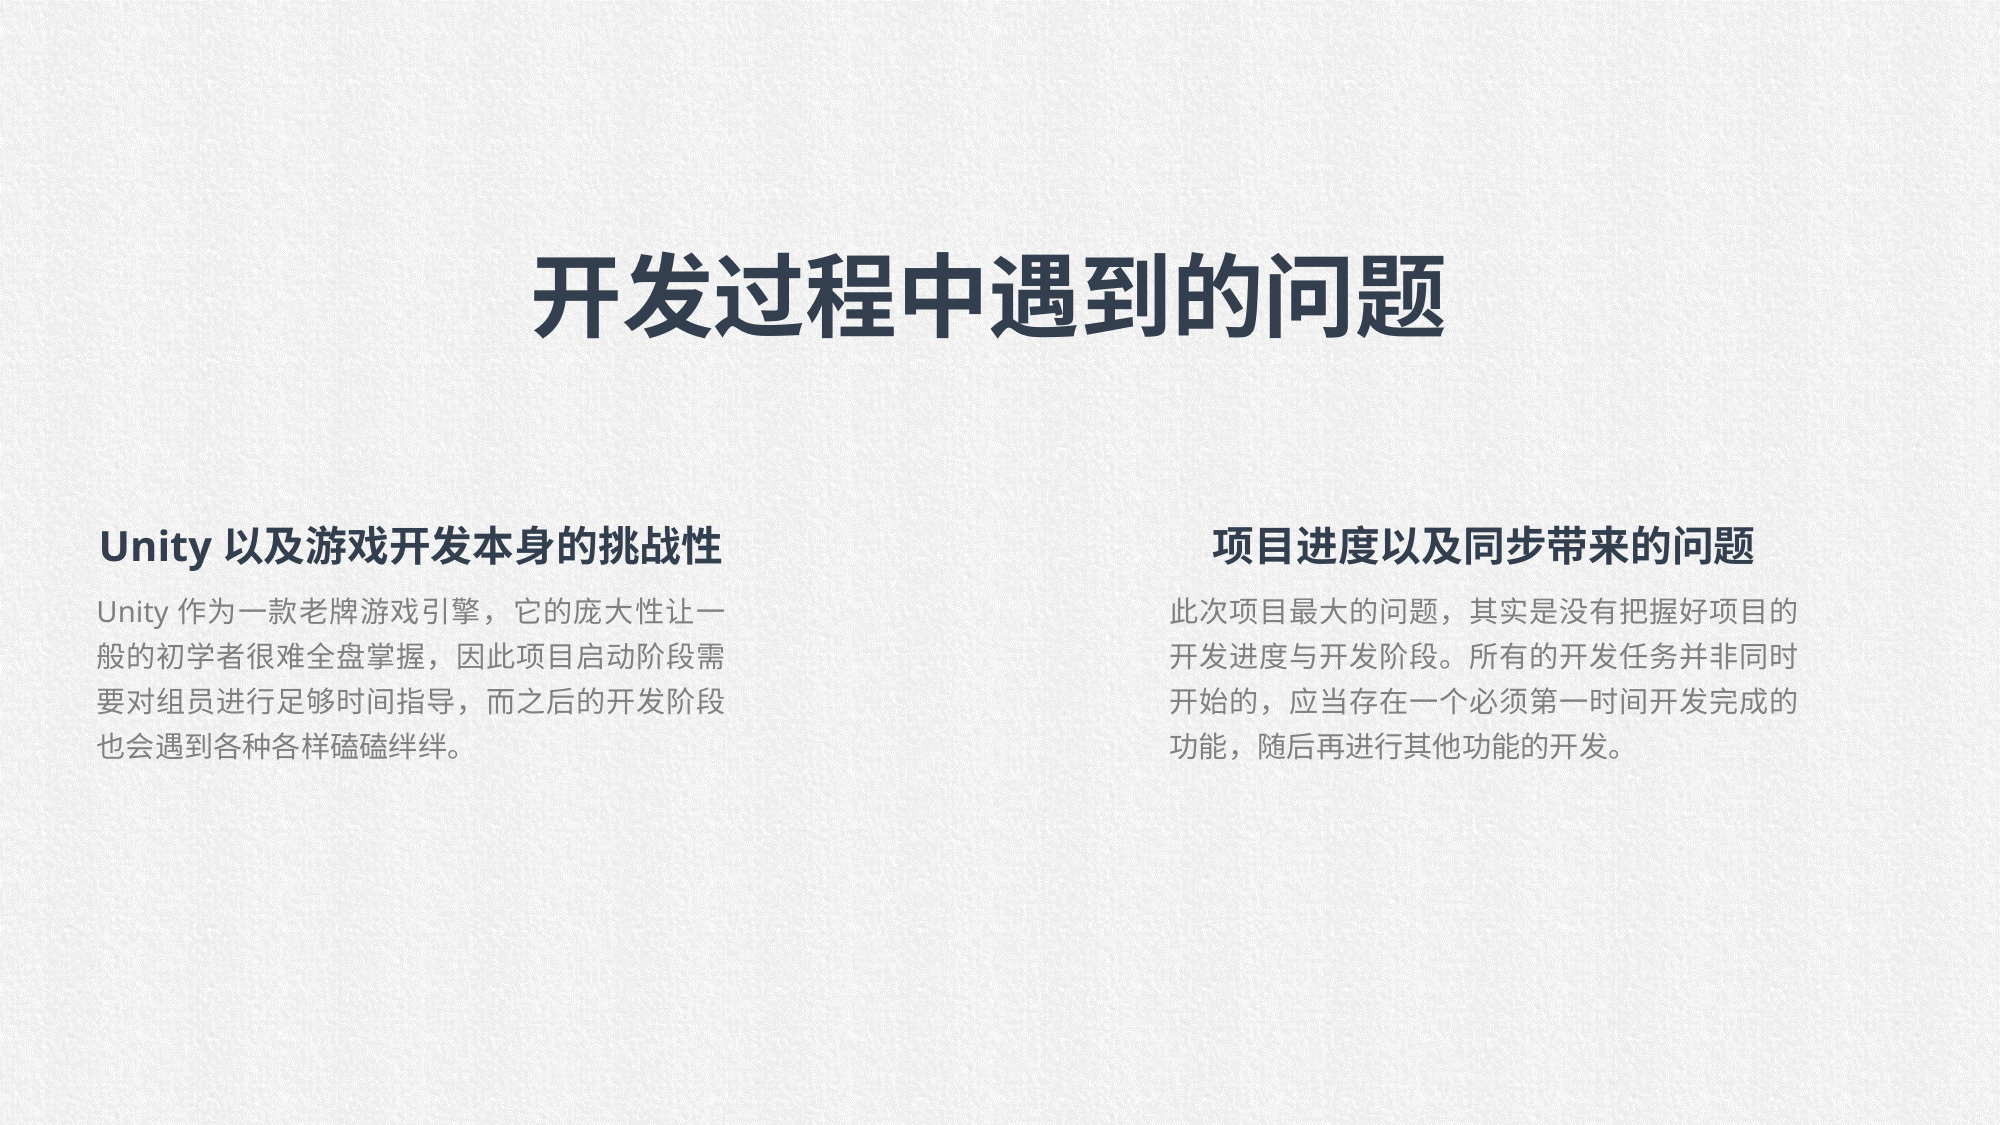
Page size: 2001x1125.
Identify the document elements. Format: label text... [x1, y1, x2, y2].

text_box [81, 512, 741, 773]
picture [0, 0, 2000, 1125]
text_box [1154, 512, 1814, 773]
text_box 开发过程中遇到的问题 [515, 231, 1485, 357]
